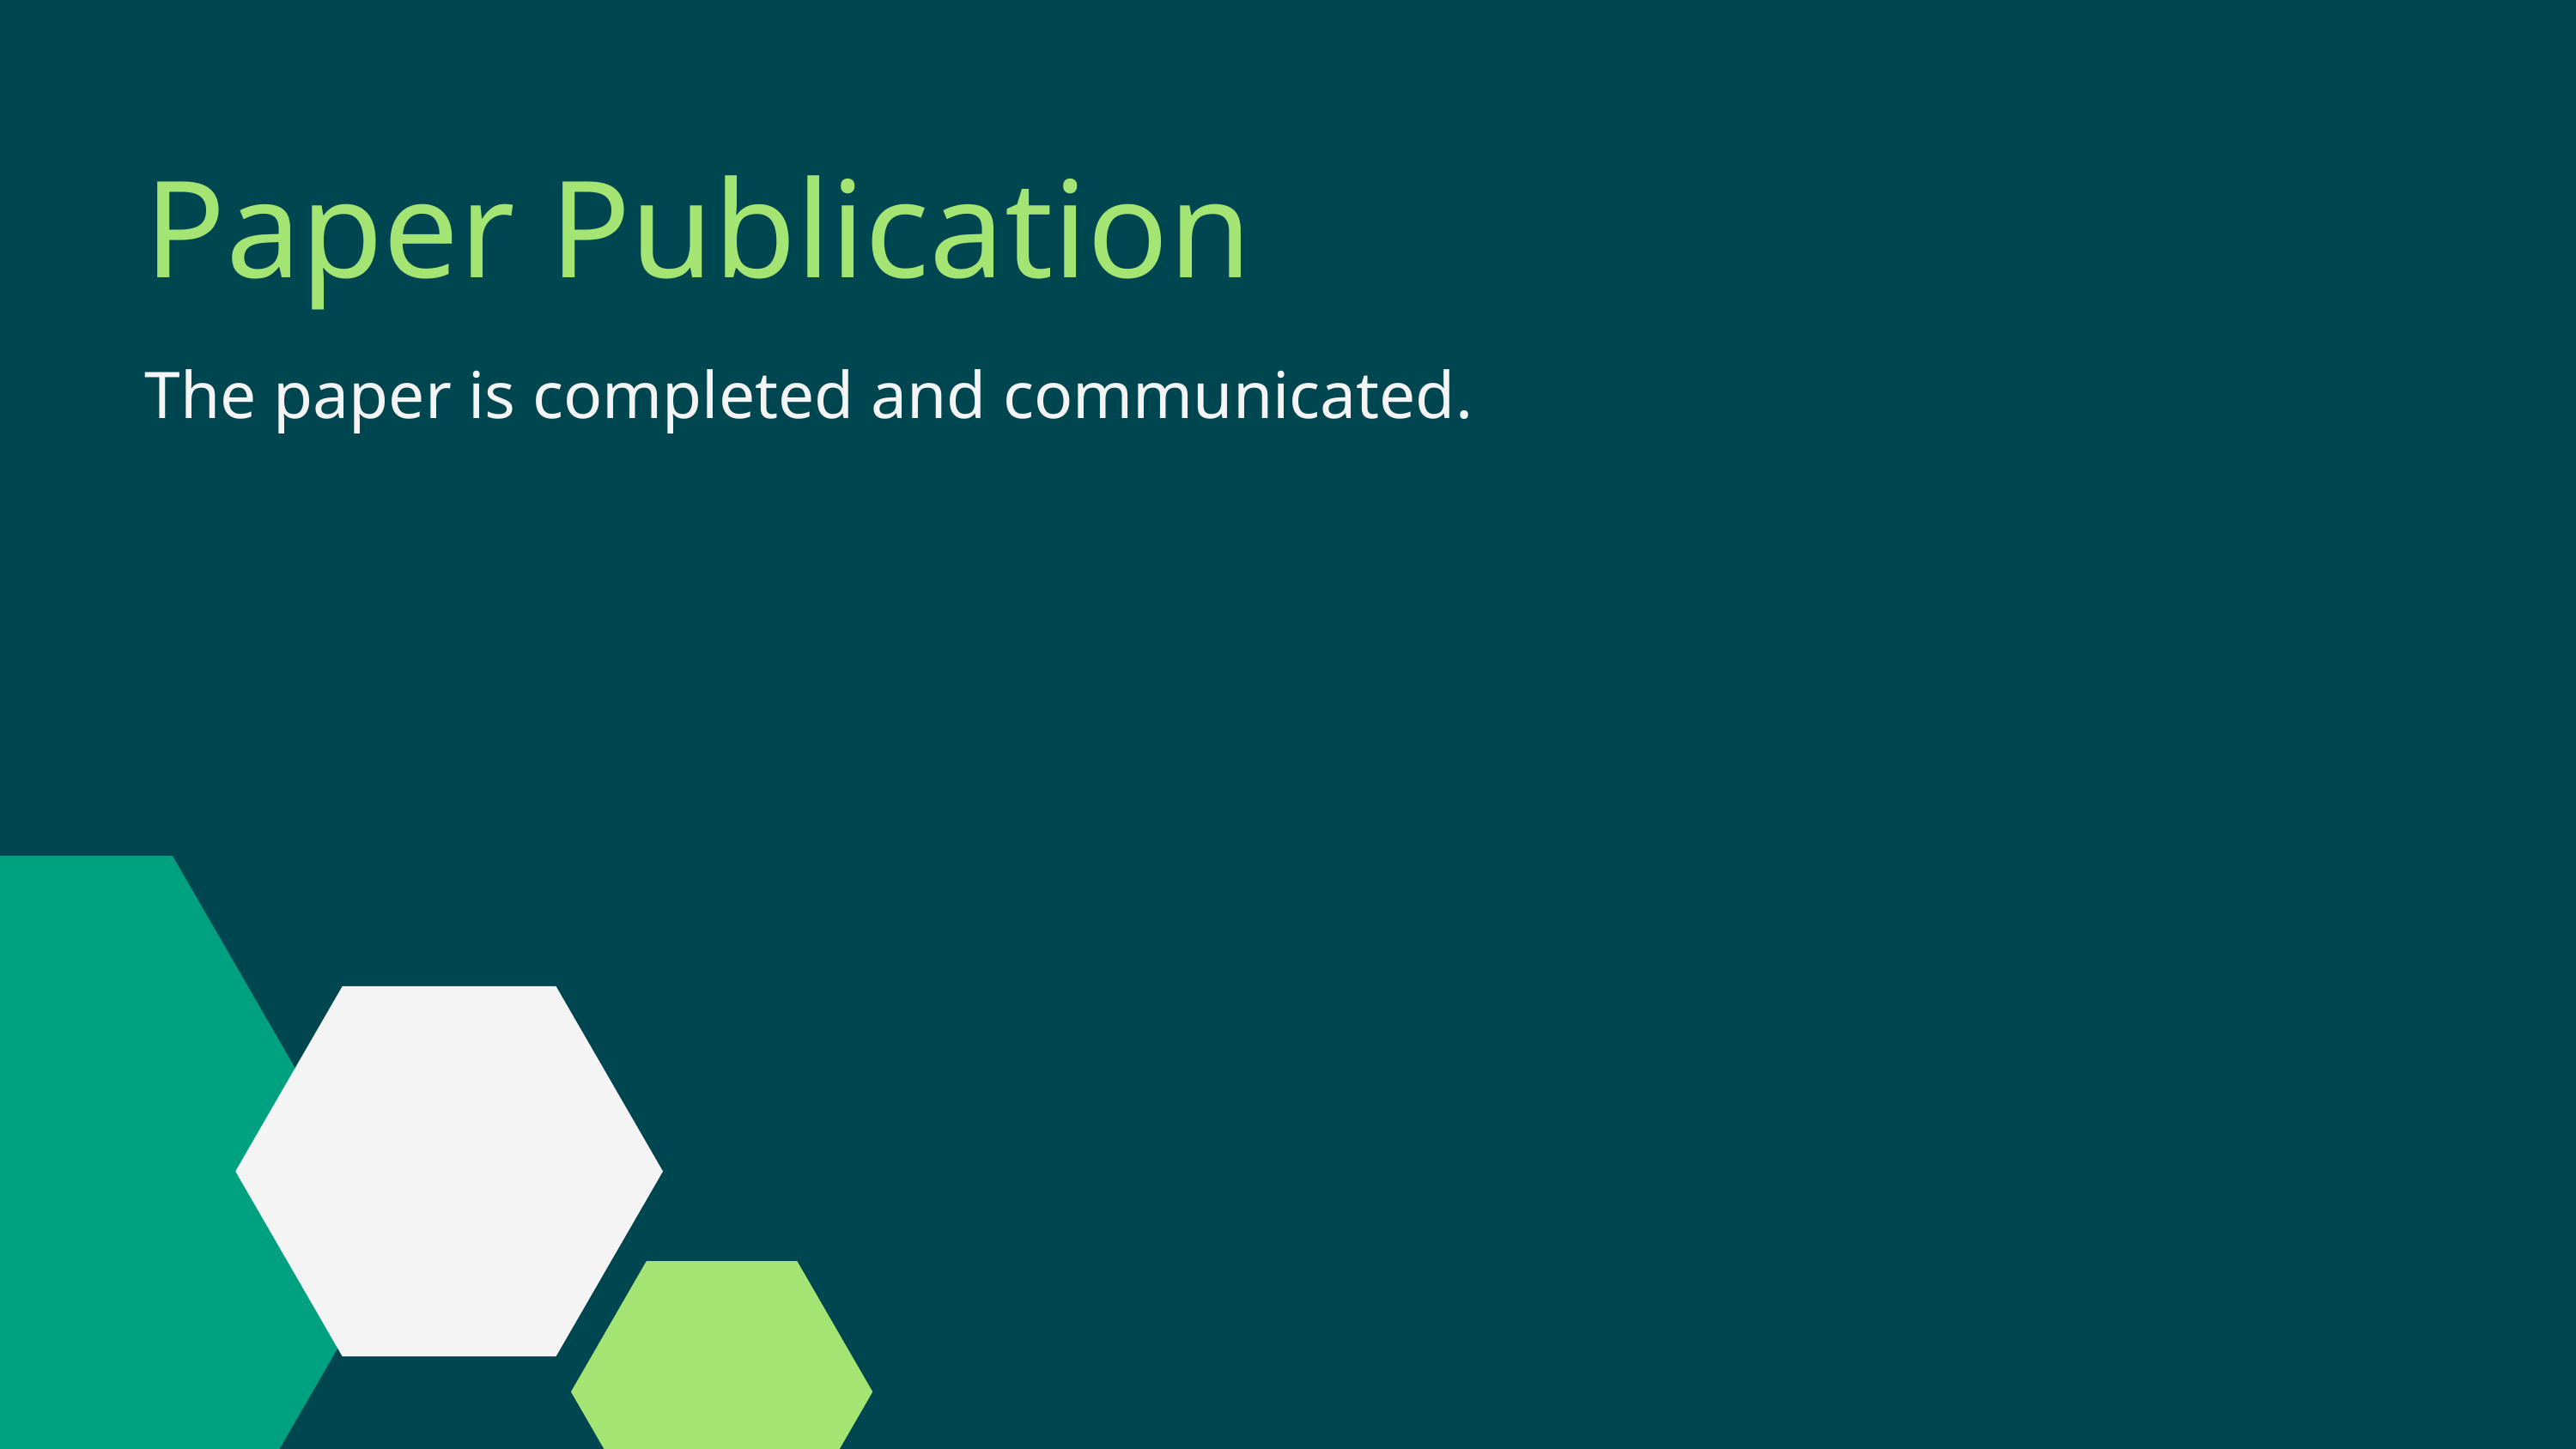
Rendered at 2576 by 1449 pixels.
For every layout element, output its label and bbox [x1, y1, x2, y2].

text_box [234, 985, 664, 1357]
text_box [0, 855, 398, 1449]
text_box [570, 1260, 873, 1449]
text_box [144, 144, 2226, 433]
